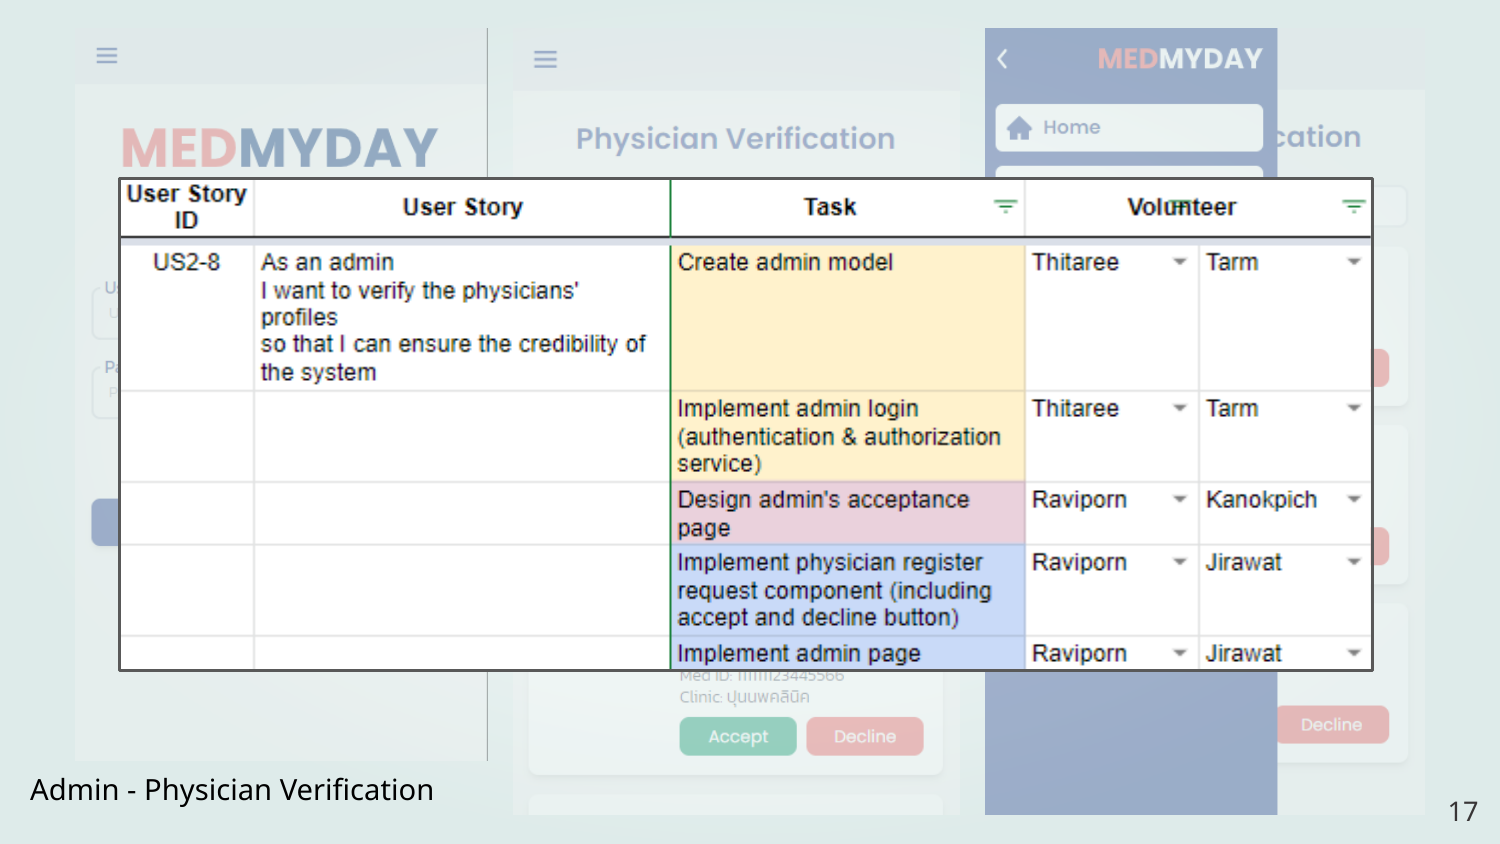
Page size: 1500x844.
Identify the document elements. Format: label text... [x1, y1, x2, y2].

picture [0, 0, 1500, 844]
slide_number ‹#› [1403, 779, 1494, 844]
text_box Admin - Physician Verification [15, 756, 511, 822]
